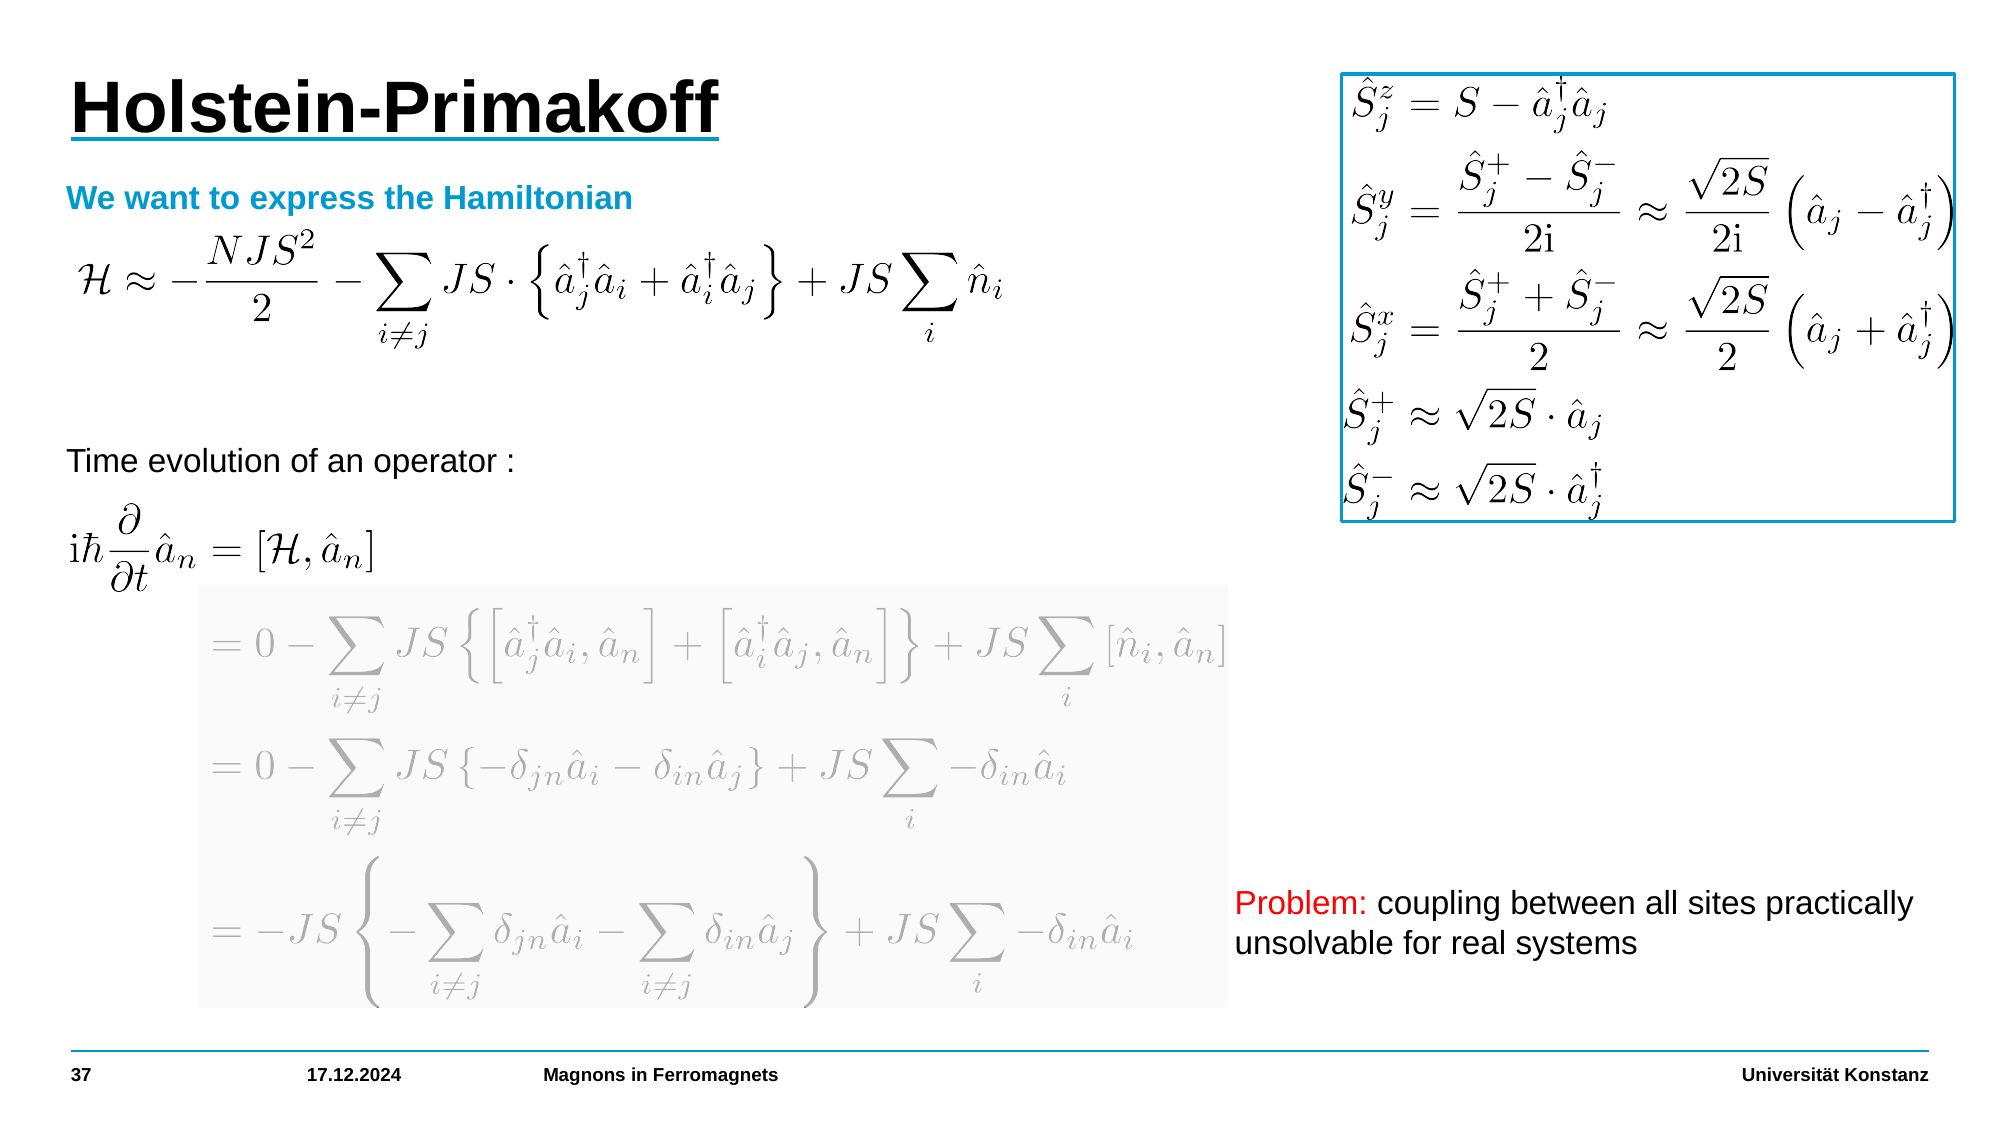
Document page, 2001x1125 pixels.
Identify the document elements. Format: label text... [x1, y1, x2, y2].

list We want to express the Hamiltonian Time evolution of an operator : [65, 171, 980, 507]
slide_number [306, 1058, 512, 1094]
picture [1344, 77, 1952, 519]
slide_number 37 [70, 1058, 276, 1094]
picture [78, 228, 1002, 349]
footer Magnons in Ferromagnets [543, 1058, 1489, 1094]
picture [70, 502, 1224, 1008]
title Holstein-Primakoff [70, 66, 1457, 268]
text_box Problem: coupling between all sites practically unsolvable for real systems [1230, 874, 1941, 969]
